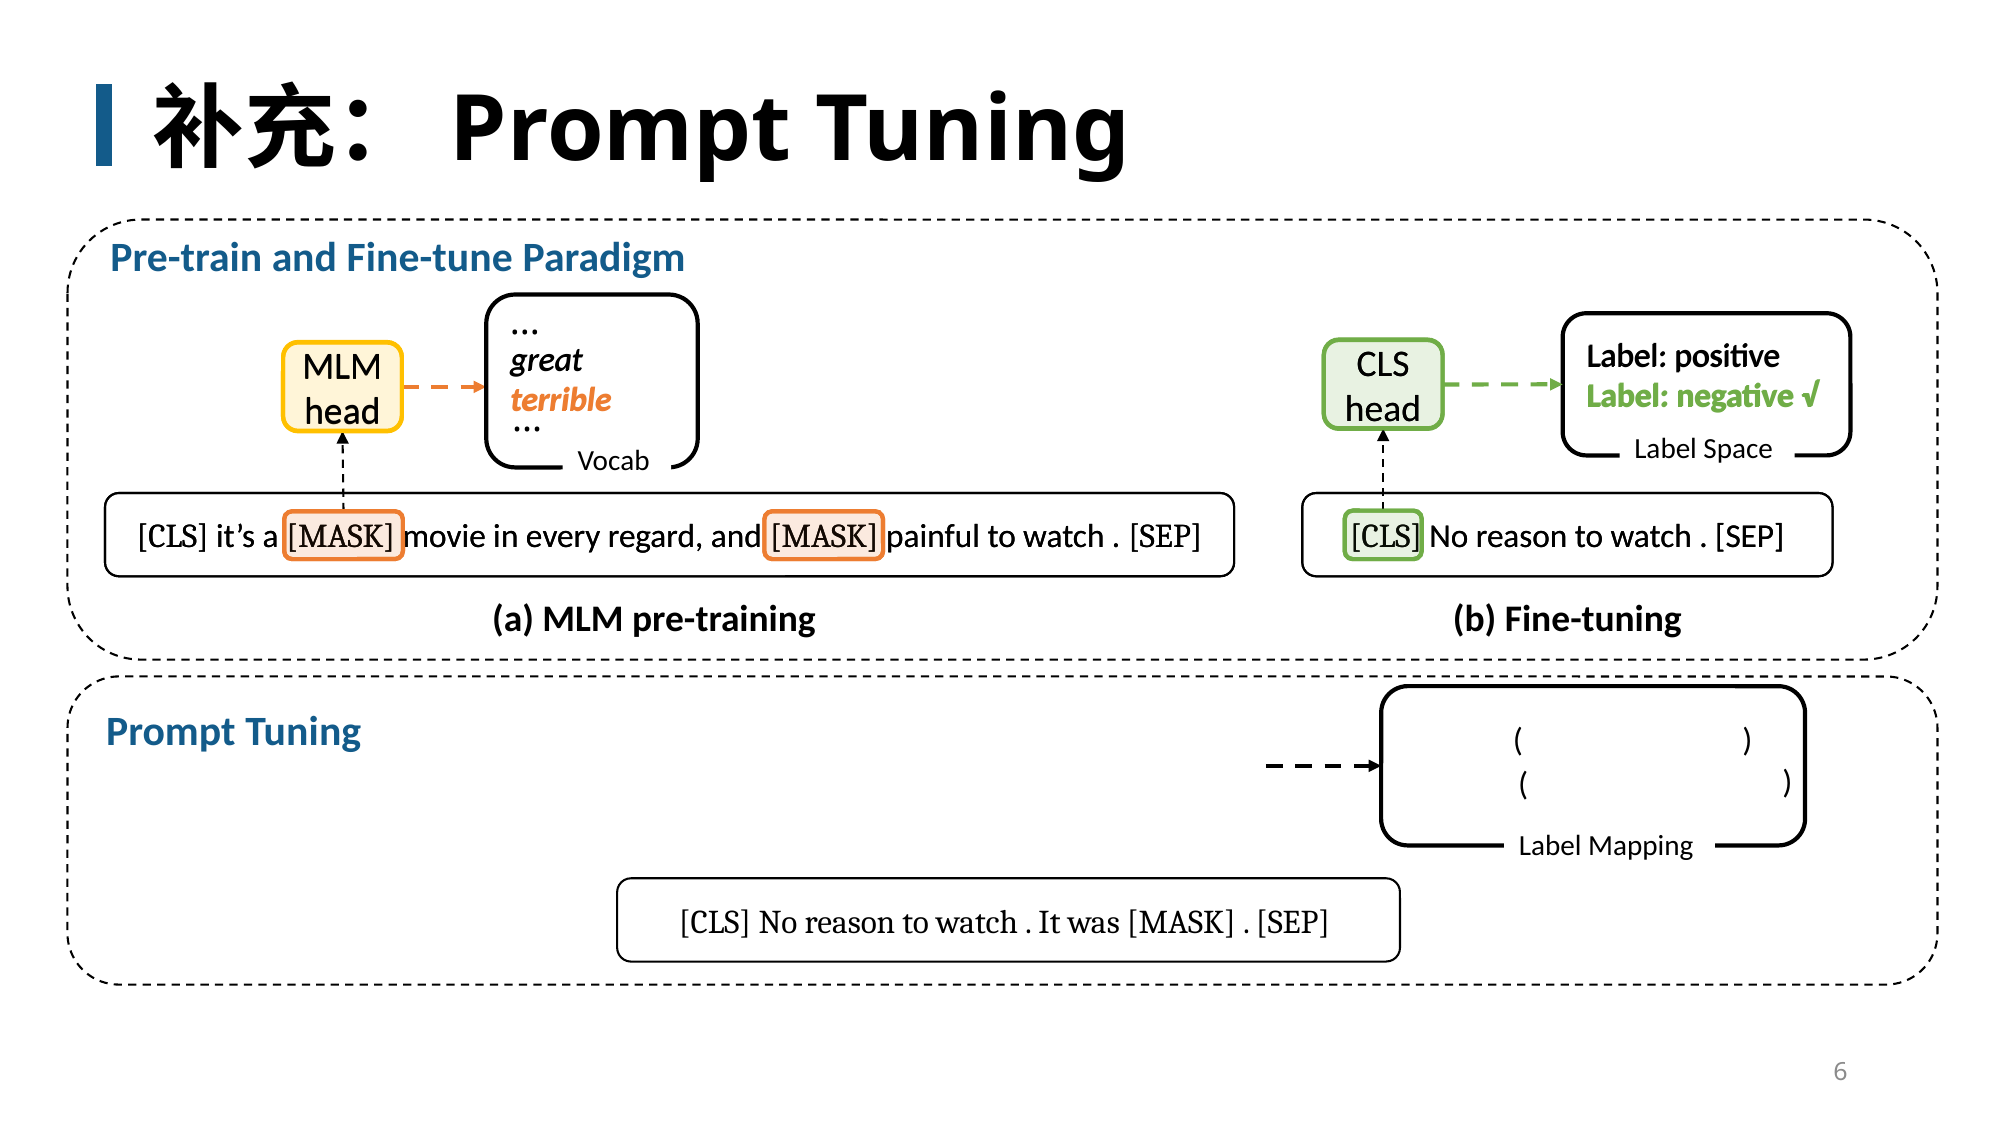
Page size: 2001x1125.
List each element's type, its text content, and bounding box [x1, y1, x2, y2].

text_box ( [1498, 710, 1538, 766]
text_box [1343, 509, 1423, 561]
text_box ... [497, 425, 557, 447]
text_box [CLS] No reason to watch . It was [MASK] . [SEP] [616, 877, 1402, 963]
text_box ... [494, 289, 555, 350]
text_box [763, 510, 885, 561]
text_box ) [1767, 752, 1808, 808]
text_box [CLS] No reason to watch . [SEP] [1301, 491, 1834, 578]
text_box CLS head [1322, 338, 1444, 430]
text_box MLM head [282, 340, 403, 432]
text_box ( [1503, 754, 1544, 810]
text_box [1380, 685, 1807, 847]
text_box Pre-train and Fine-tune Paradigm [95, 222, 711, 287]
text_box [66, 675, 1939, 986]
text_box great terrible [496, 329, 627, 425]
title 补充：Prompt Tuning [137, 59, 1863, 203]
text_box [66, 218, 1939, 661]
slide_number 6 [1412, 1042, 1863, 1103]
text_box [CLS] it’s a [MASK] movie in every regard, and [MASK] painful to watch . [SEP] [103, 491, 1236, 578]
text_box Prompt Tuning [91, 696, 377, 762]
text_box ) [1727, 710, 1768, 766]
text_box [283, 510, 404, 561]
text_box Label: positive Label: negative √ [1572, 326, 1834, 421]
